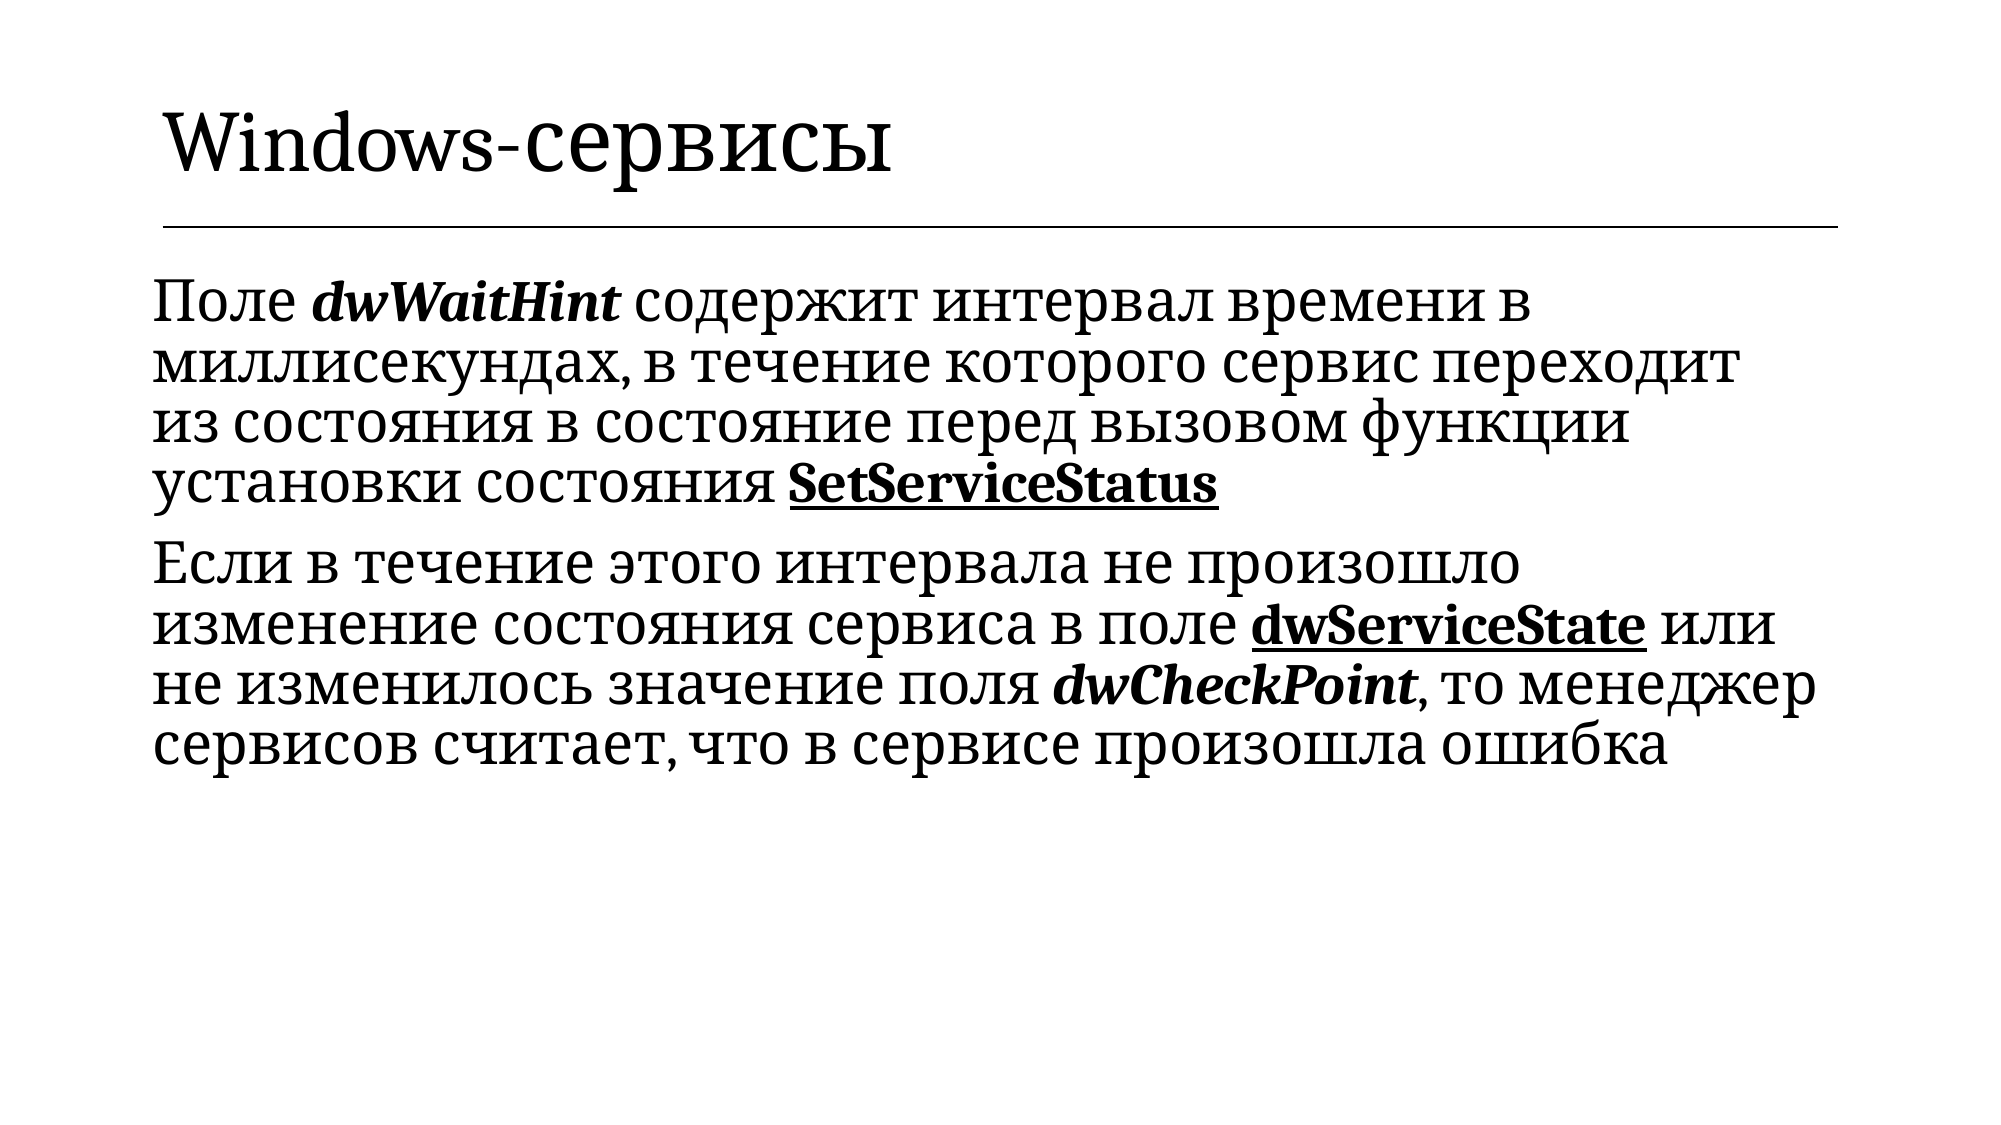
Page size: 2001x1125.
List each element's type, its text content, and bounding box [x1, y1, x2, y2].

list Поле dwWaitHint содержит интервал времени в миллисекундах, в течение которого сервис переходит из состояния в состояние перед вызовом функции установки состояния SetServiceStatus Если в течение этого интервала не произошло изменение состояния сервиса в поле dwServiceState или не изменилось значение поля dwCheckPoint, то менеджер сервисов считает, что в сервисе произошла ошибка [137, 266, 1838, 1107]
table_header Windows-сервисы [163, 60, 1838, 226]
